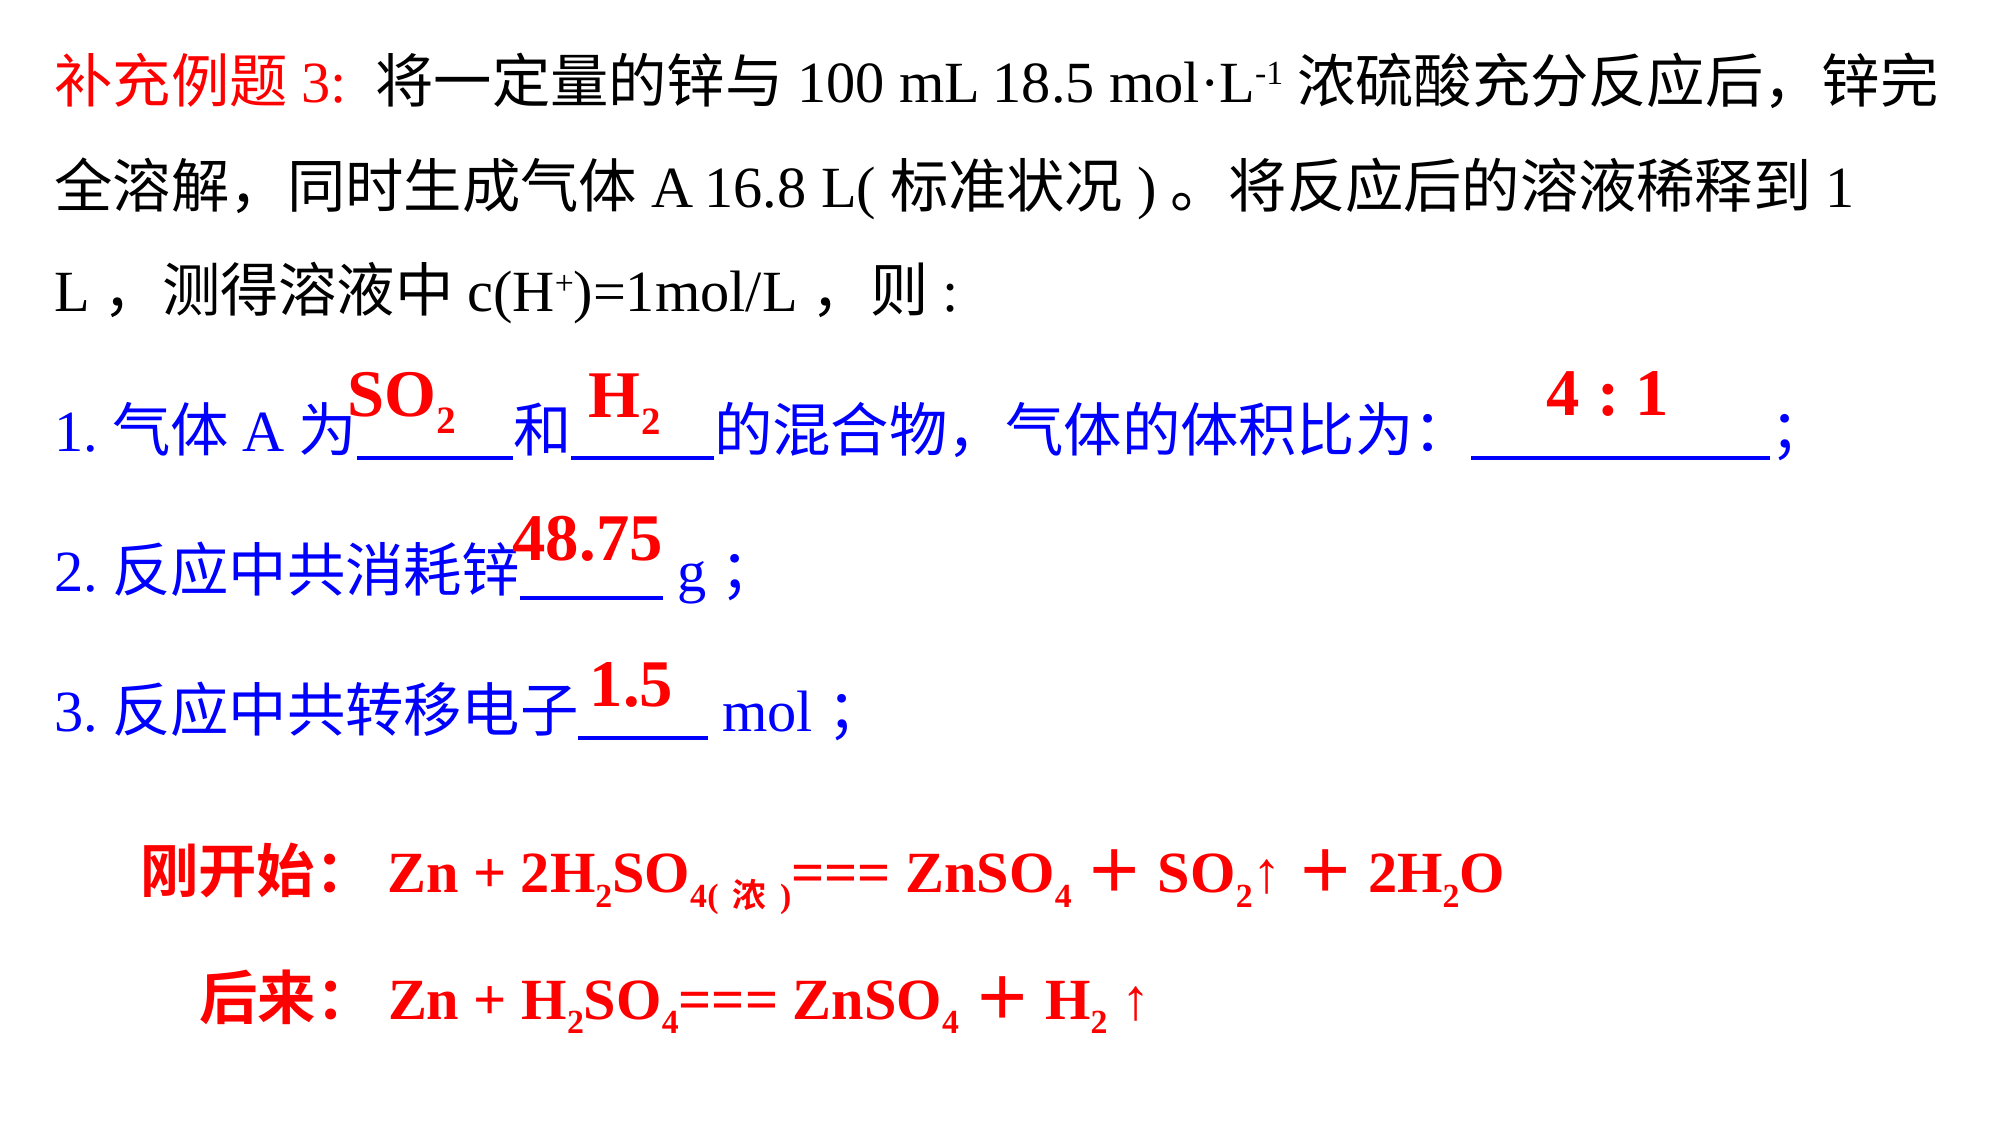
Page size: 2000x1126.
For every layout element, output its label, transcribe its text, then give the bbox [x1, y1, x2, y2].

text_box 4 : 1 [1532, 341, 1685, 437]
text_box 刚开始：Zn + 2H2SO4(浓)=== ZnSO4＋SO2↑＋2H2O [125, 787, 1662, 922]
text_box 48.75 [497, 486, 679, 581]
text_box 1.5 [575, 632, 689, 727]
text_box SO2 [332, 342, 471, 449]
text_box 补充例题3: 将一定量的锌与100 mL 18.5 mol·L-1浓硫酸充分反应后，锌完全溶解，同时生成气体A 16.8 L(标准状况)。将反应后的溶液稀释到1 L，测得溶液中c(H+)=1mol/L，则: 1.气体A为 和 的混合物，气体的体积比为： ； 2.反应中共消耗锌 g； 3.反应中共转移电子 mol； [36, 0, 1974, 753]
text_box 后来：Zn + H2SO4=== ZnSO4＋H2 ↑ [184, 913, 1496, 1049]
text_box H2 [574, 343, 676, 450]
